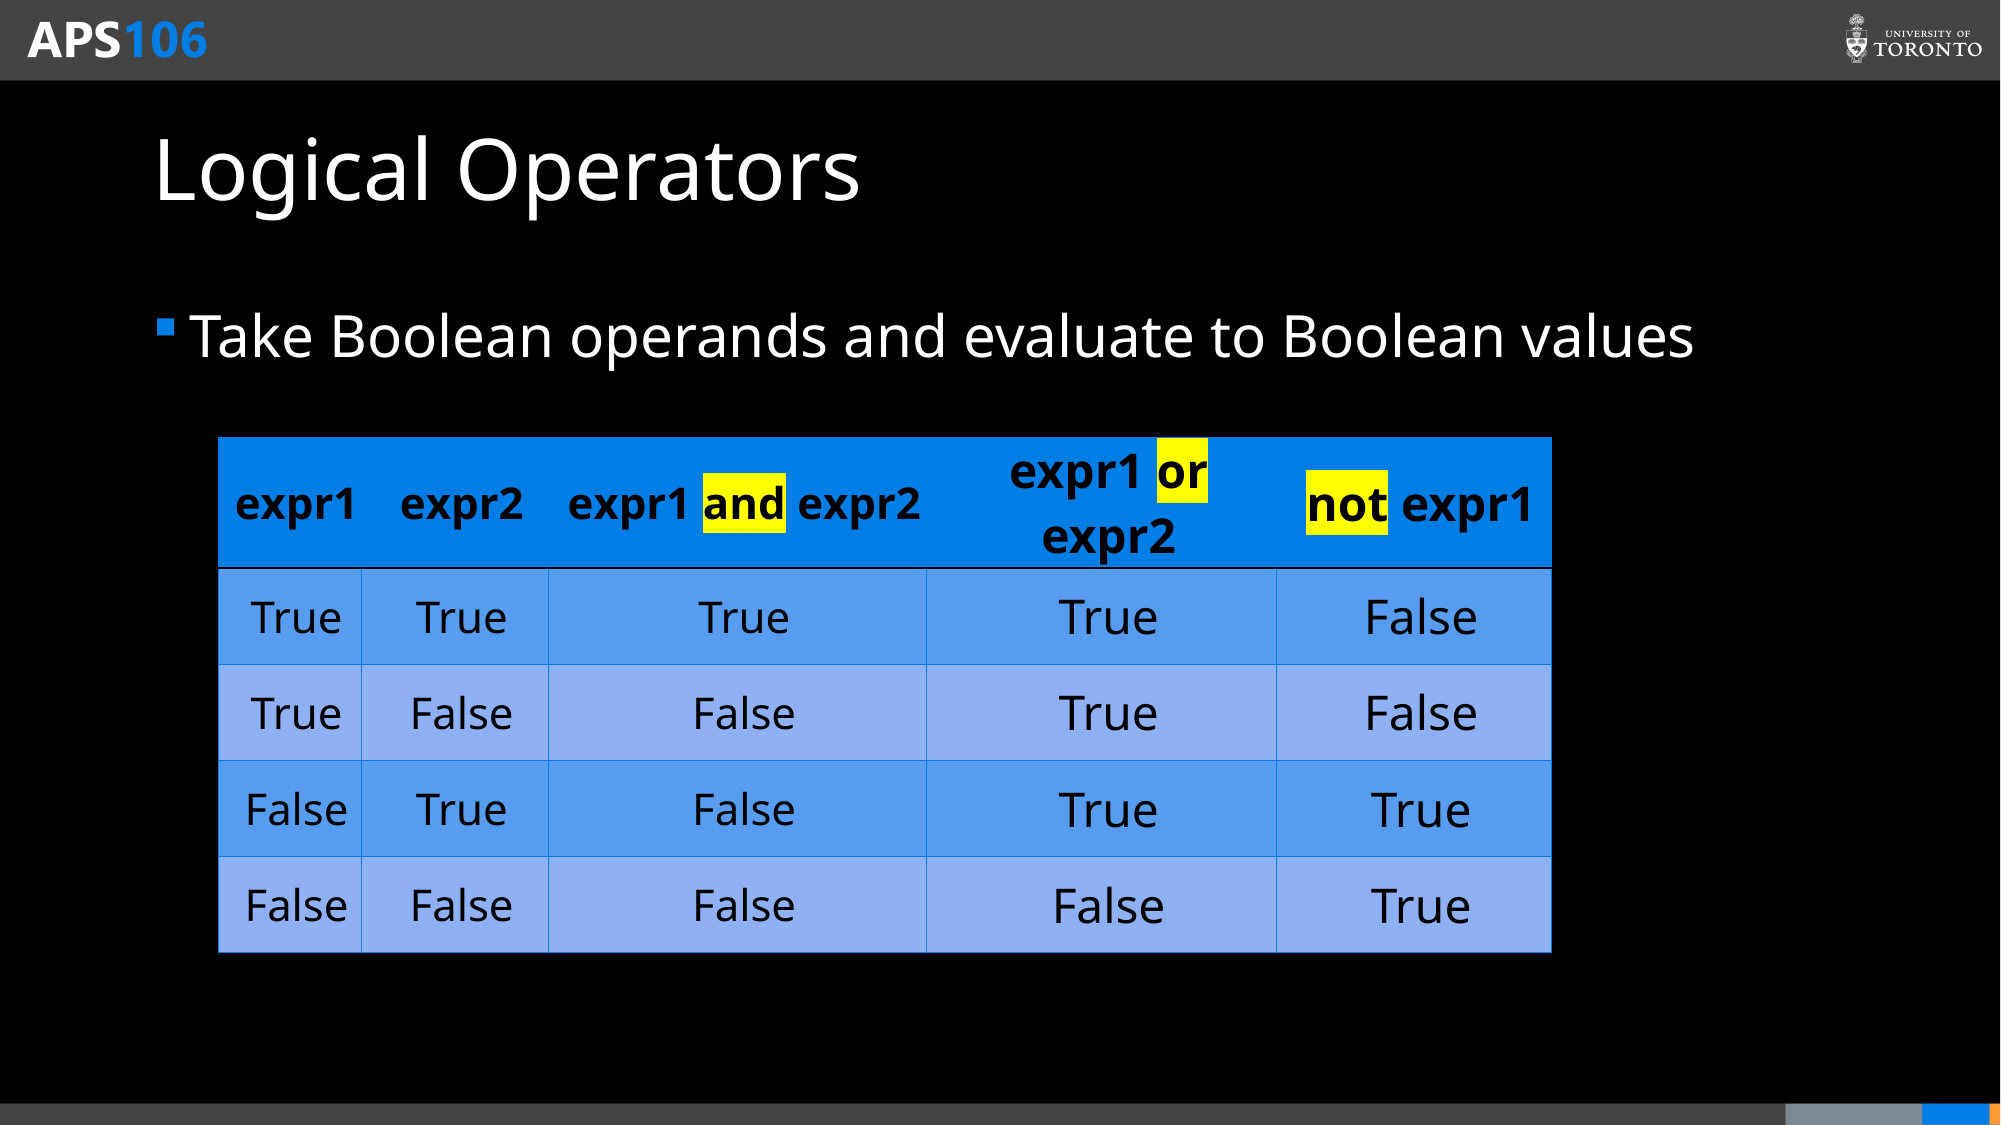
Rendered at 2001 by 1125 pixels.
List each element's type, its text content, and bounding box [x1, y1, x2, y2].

table_cell False [362, 857, 548, 952]
table_cell False [1277, 569, 1551, 664]
table_cell True [1277, 857, 1551, 952]
table_header expr1 and expr2 [549, 438, 926, 567]
table_cell True [1277, 761, 1551, 856]
table_cell False [1277, 665, 1551, 760]
list Take Boolean operands and evaluate to Boolean values [137, 299, 1782, 694]
table_cell False [927, 857, 1276, 952]
table_cell True [219, 665, 361, 760]
table_cell False [549, 761, 926, 856]
title Logical Operators [137, 119, 1863, 227]
table_header not expr1 [1277, 438, 1551, 567]
table_cell False [219, 857, 361, 952]
picture [0, 0, 2001, 1125]
table_cell True [927, 761, 1276, 856]
table_cell True [362, 761, 548, 856]
table_cell True [927, 665, 1276, 760]
table_cell True [362, 569, 548, 664]
table_header expr2 [362, 438, 548, 567]
table_cell False [549, 665, 926, 760]
table_cell False [362, 665, 548, 760]
table_cell False [219, 761, 361, 856]
table_header expr1 or expr2 [927, 438, 1276, 567]
table_cell True [219, 569, 361, 664]
table_cell True [549, 569, 926, 664]
table_header expr1 [219, 438, 361, 567]
table_cell True [927, 569, 1276, 664]
table_cell False [549, 857, 926, 952]
